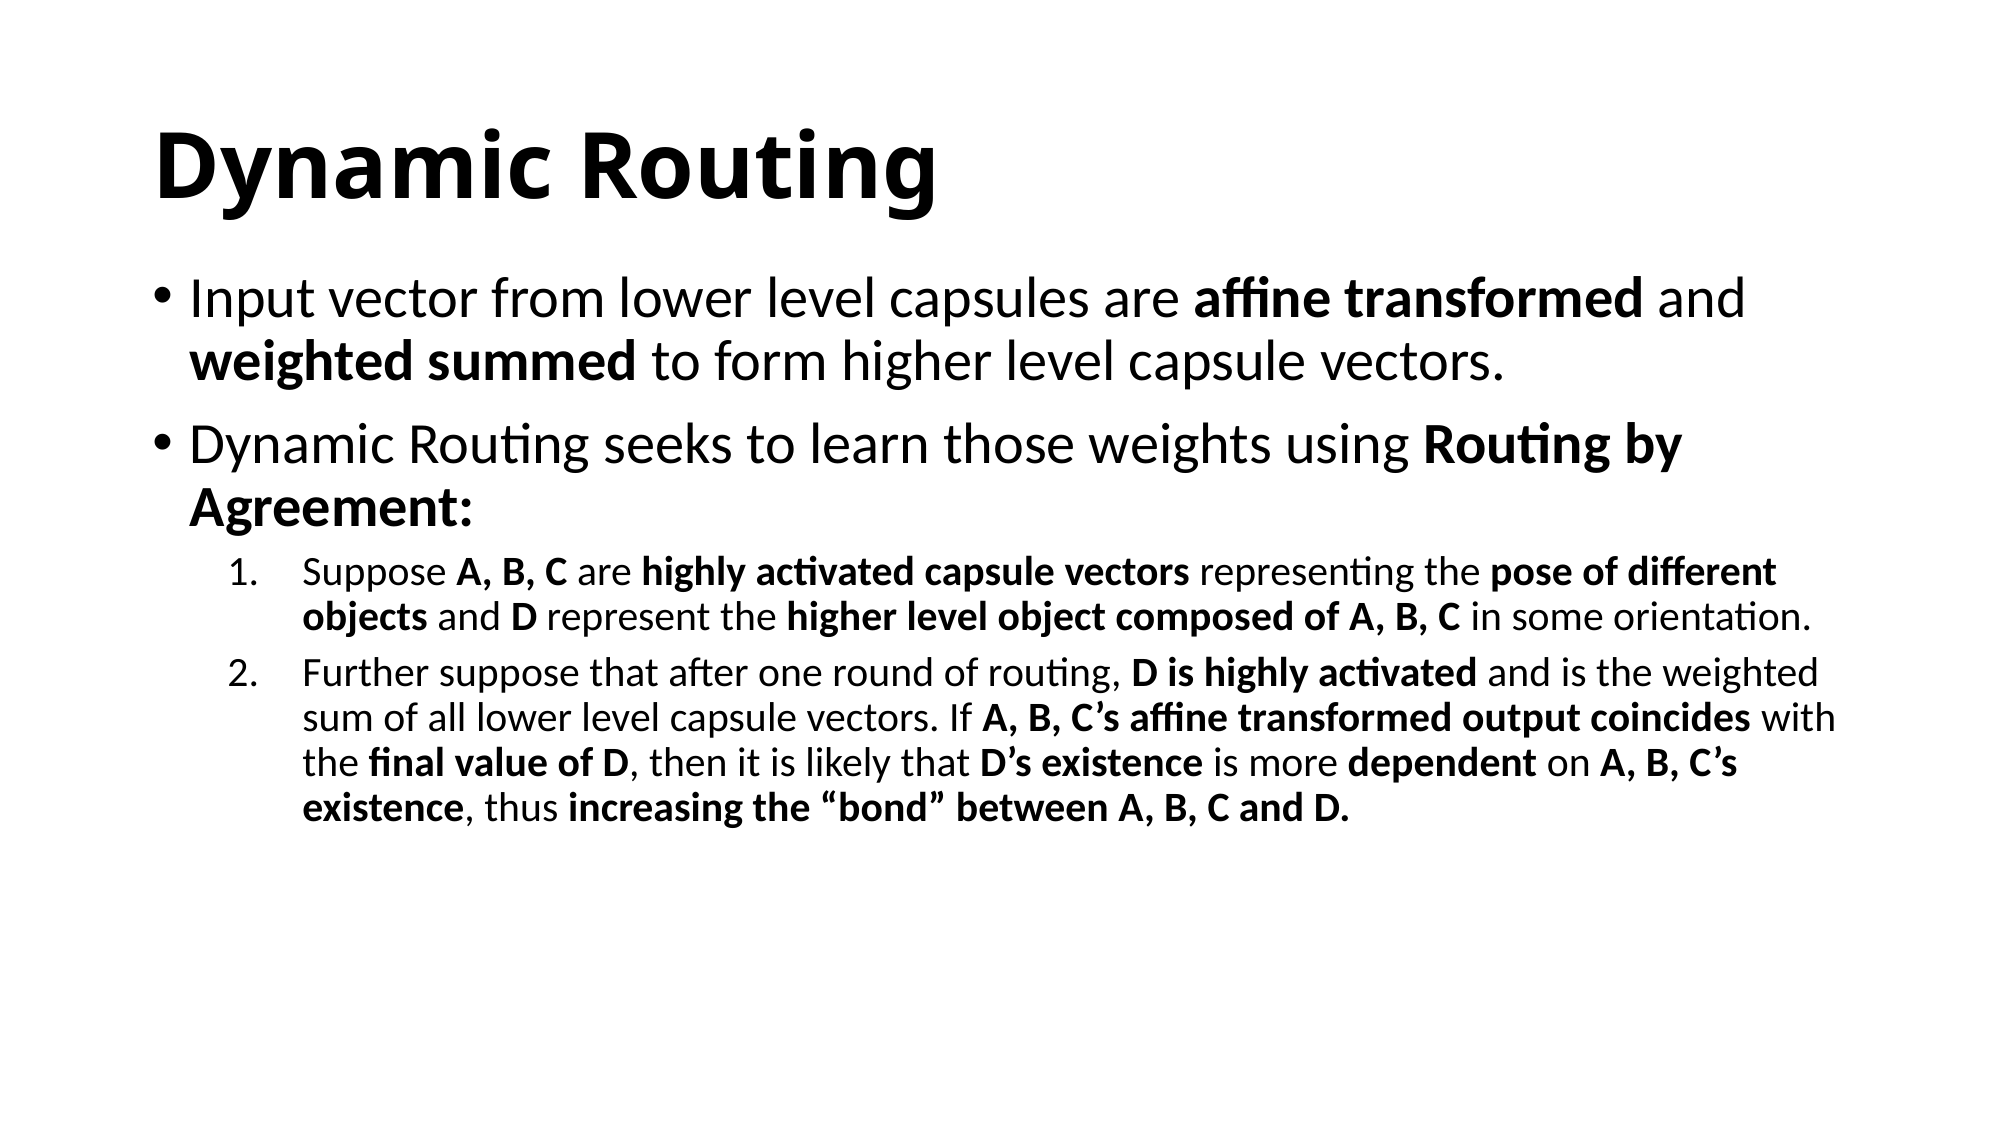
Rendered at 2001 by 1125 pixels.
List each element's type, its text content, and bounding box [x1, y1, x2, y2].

list Input vector from lower level capsules are affine transformed and weighted summed to form higher level capsule vectors. Dynamic Routing seeks to learn those weights using Routing by Agreement: Suppose A, B, C are highly activated capsule vectors representing the pose of different objects and D represent the higher level object composed of A, B, C in some orientation. Further suppose that after one round of routing, D is highly activated and is the weighted sum of all lower level capsule vectors. If A, B, C’s affine transformed output coincides with the final value of D, then it is likely that D’s existence is more dependent on A, B, C’s existence, thus increasing the “bond” between A, B, C and D. [137, 259, 1863, 974]
title Dynamic Routing [137, 59, 1863, 259]
